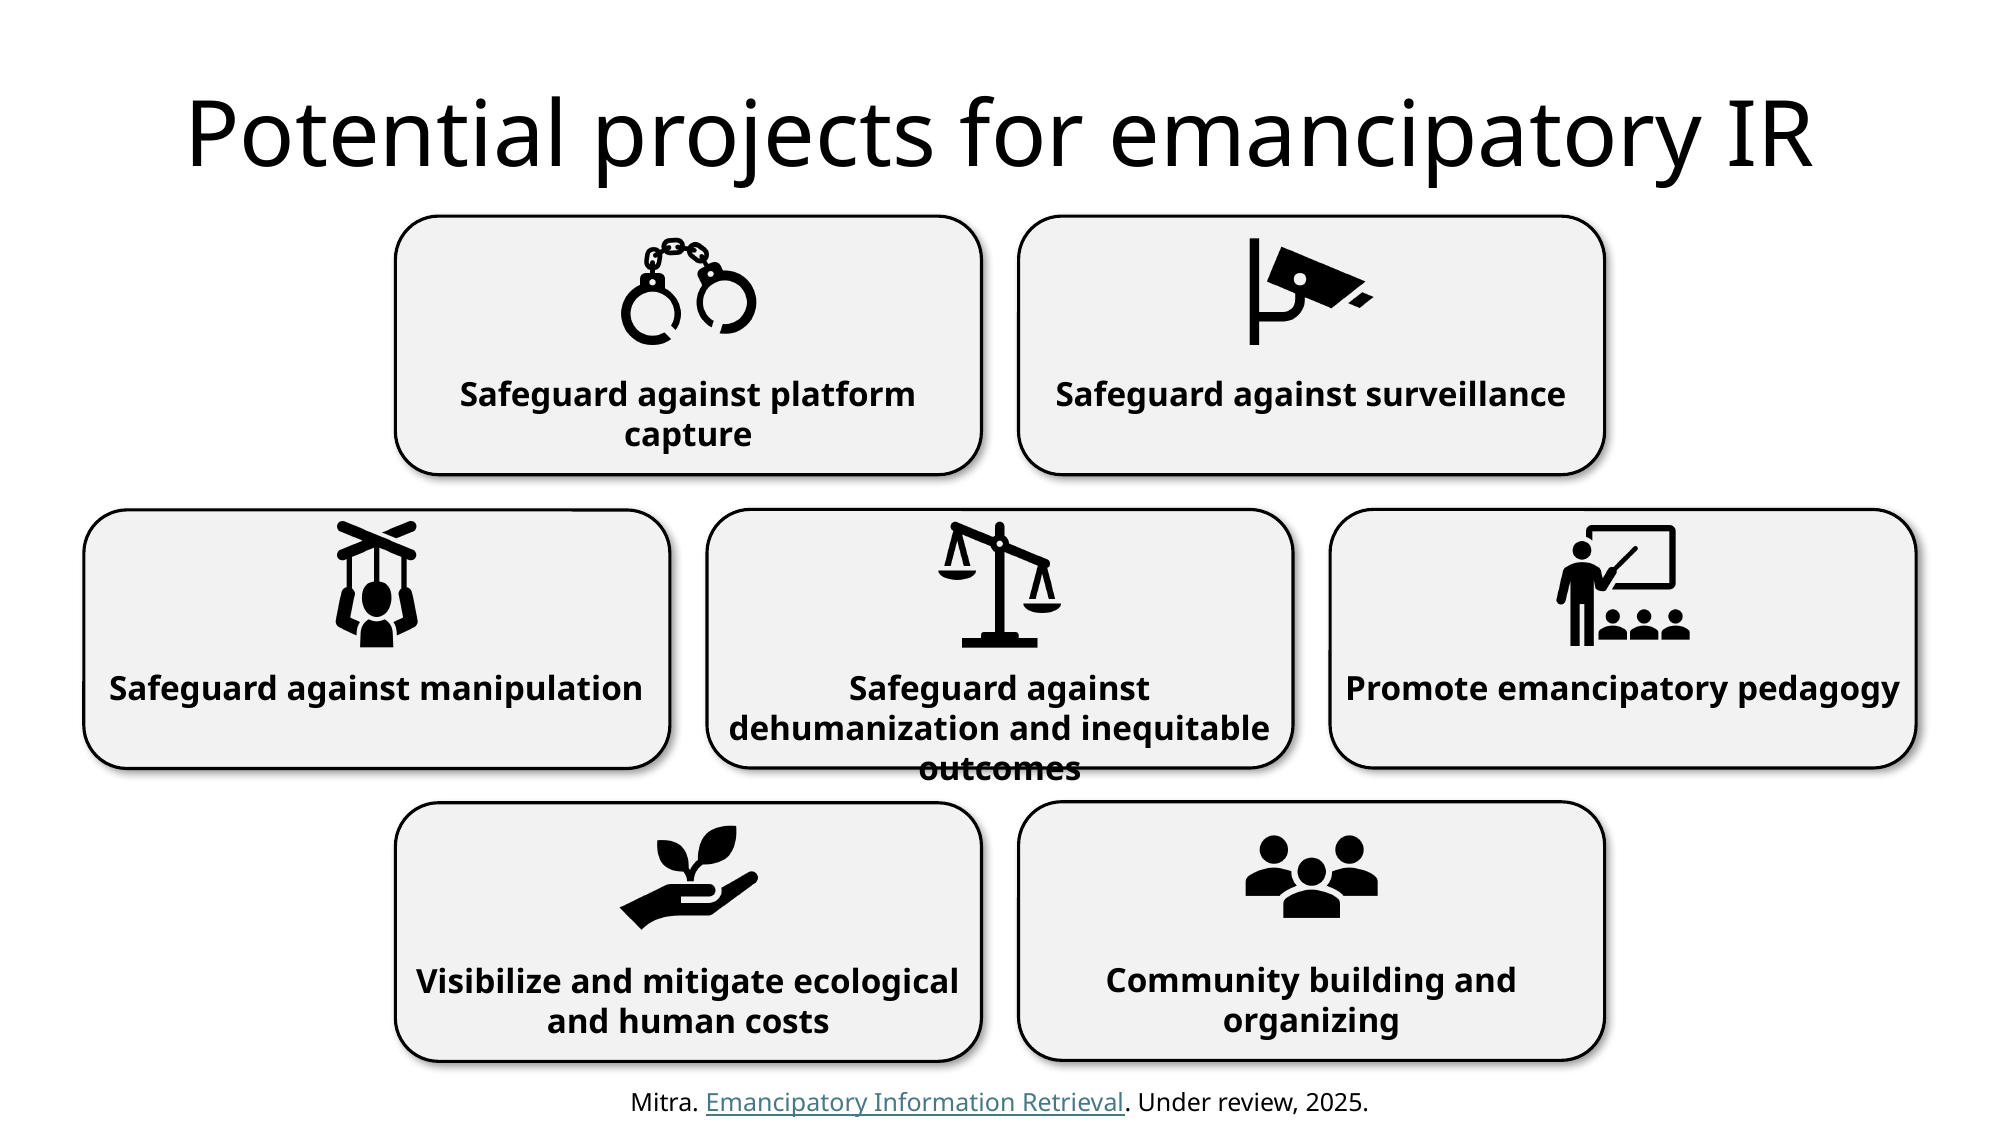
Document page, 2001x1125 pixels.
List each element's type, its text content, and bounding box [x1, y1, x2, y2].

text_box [1018, 801, 1606, 1061]
text_box Mitra. Emancipatory Information Retrieval. Under review, 2025. [0, 1079, 2000, 1125]
title Potential projects for emancipatory IR [137, 28, 1863, 246]
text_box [706, 508, 1294, 769]
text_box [394, 215, 982, 476]
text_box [1329, 508, 1917, 769]
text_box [83, 509, 671, 769]
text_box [1018, 215, 1606, 476]
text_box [394, 802, 982, 1062]
